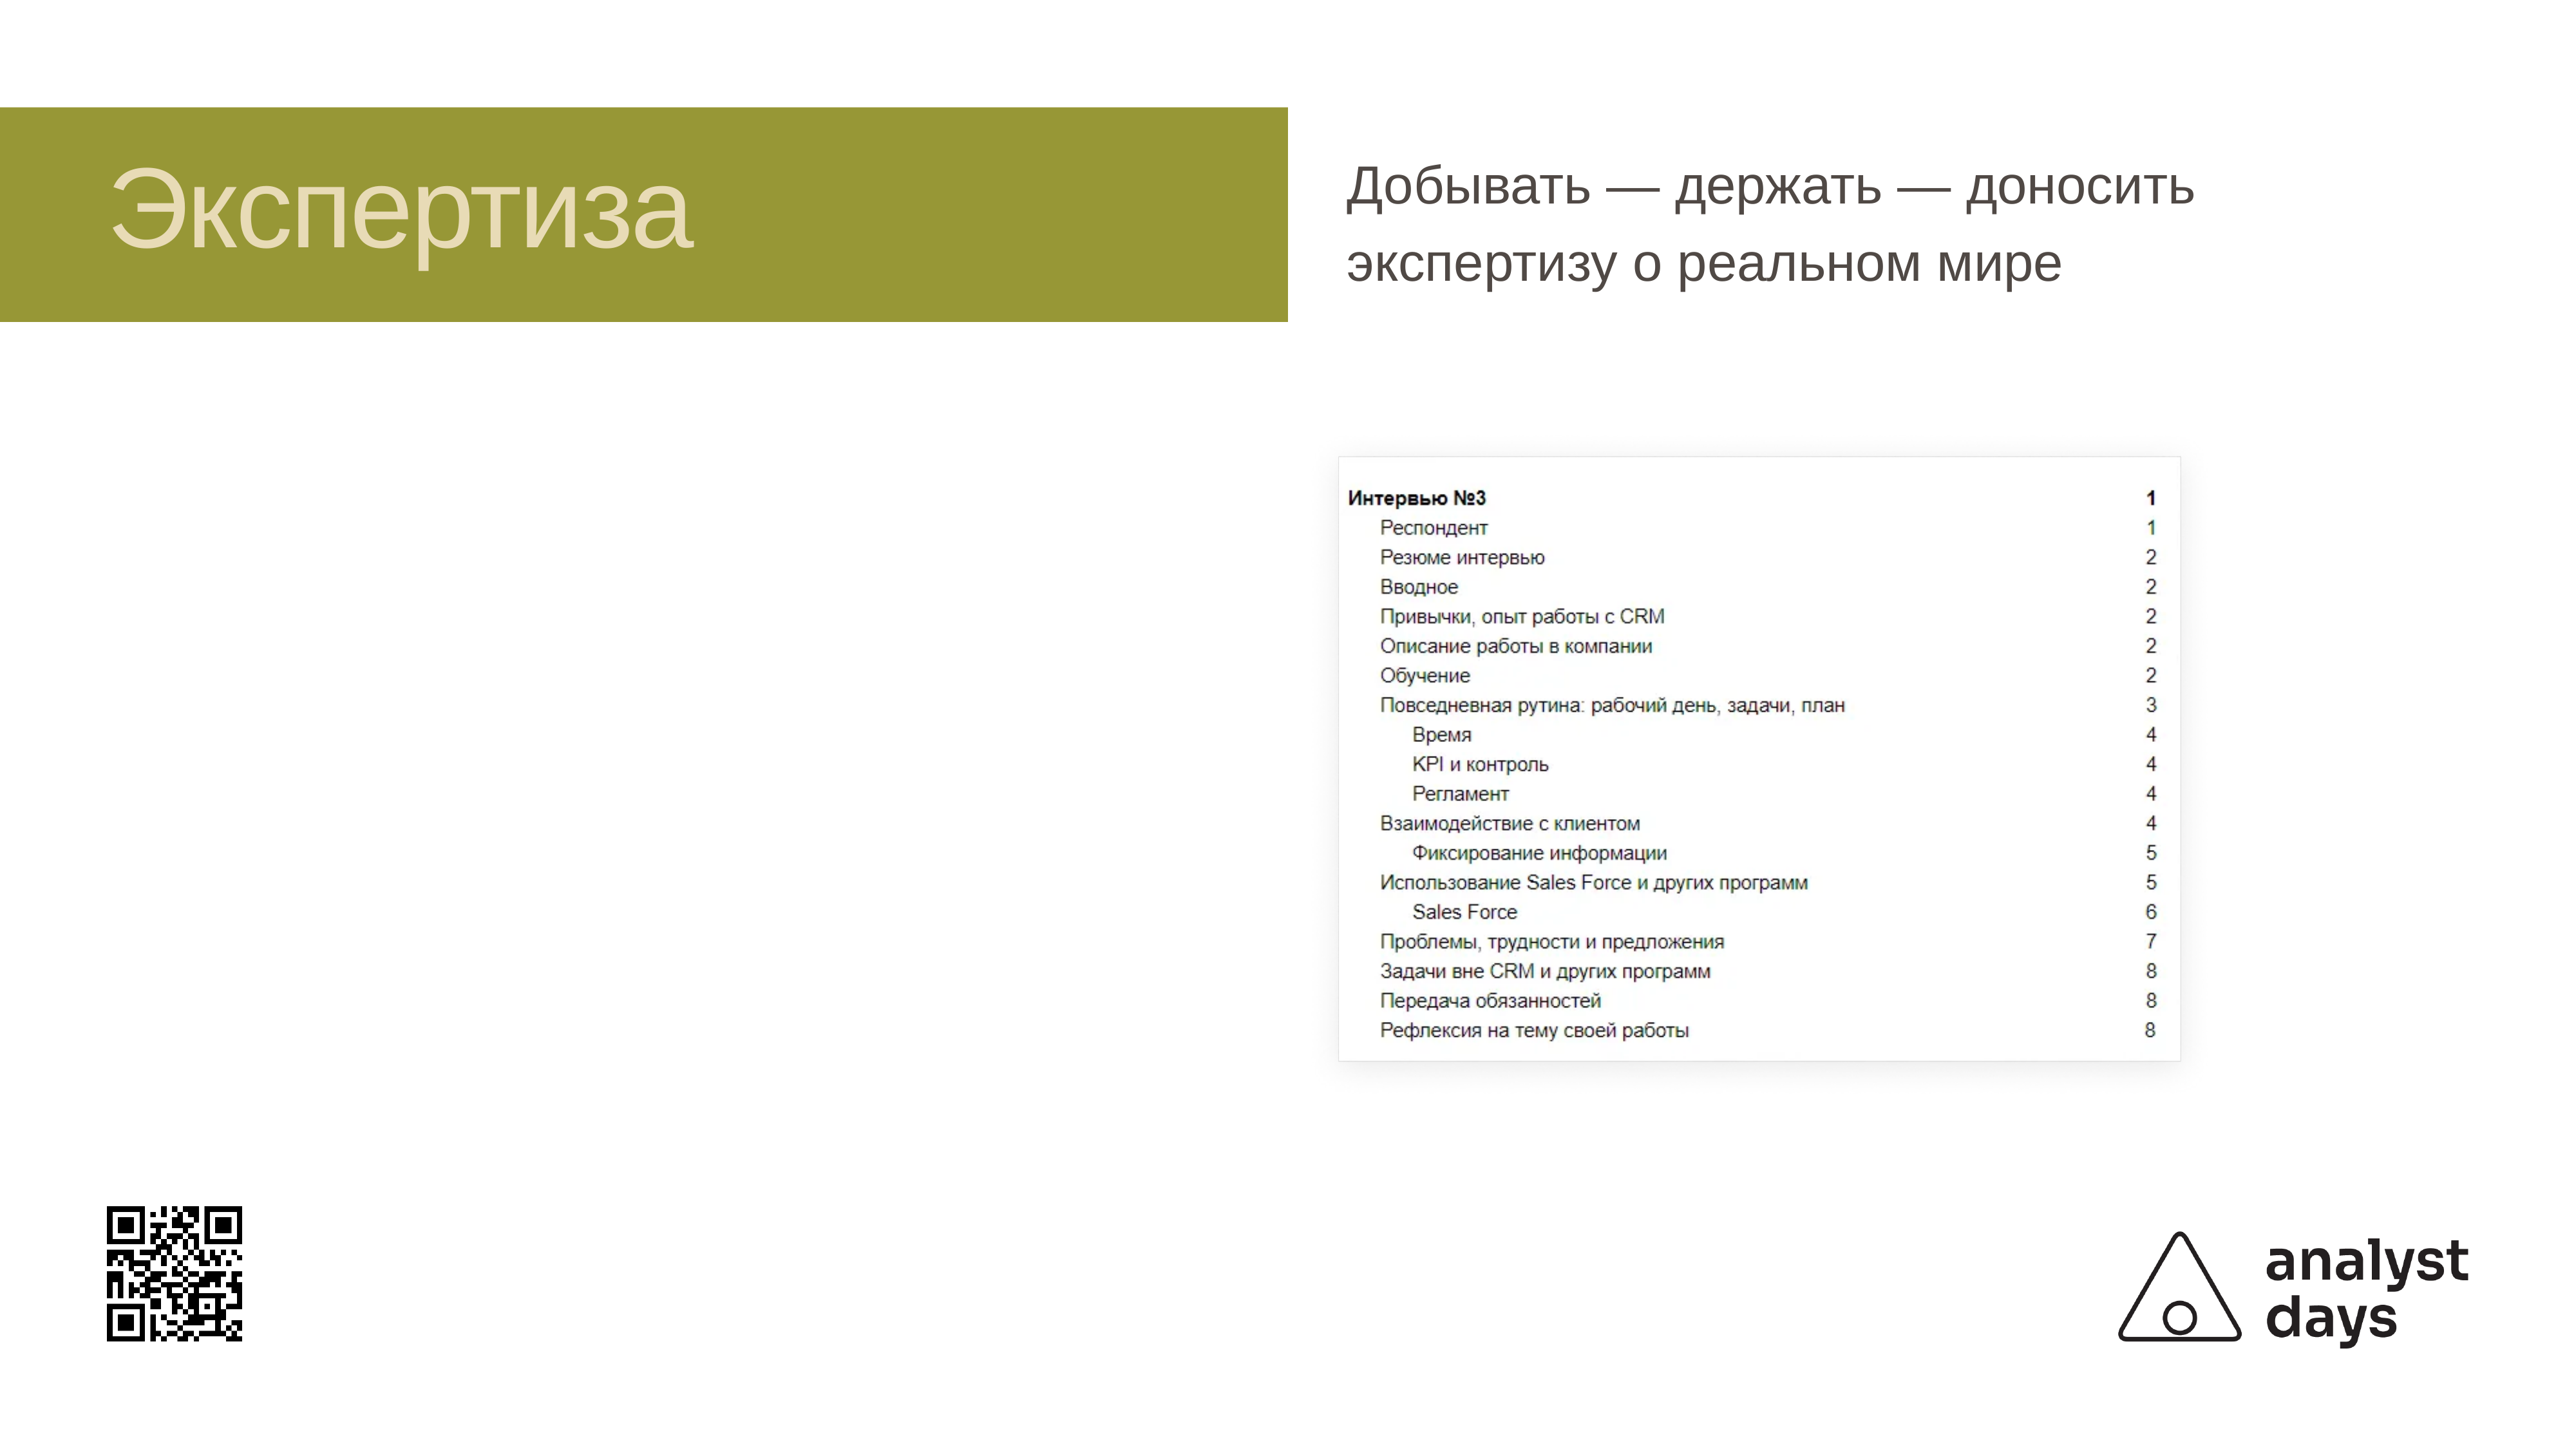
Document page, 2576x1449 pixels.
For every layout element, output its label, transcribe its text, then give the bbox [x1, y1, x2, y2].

subtitle Добывать — держать — доносить экспертизу о реальном мире [1341, 107, 2496, 323]
title Экспертиза [0, 107, 1289, 323]
picture [1307, 430, 2213, 1099]
picture [107, 1206, 242, 1341]
picture [2106, 1218, 2479, 1353]
